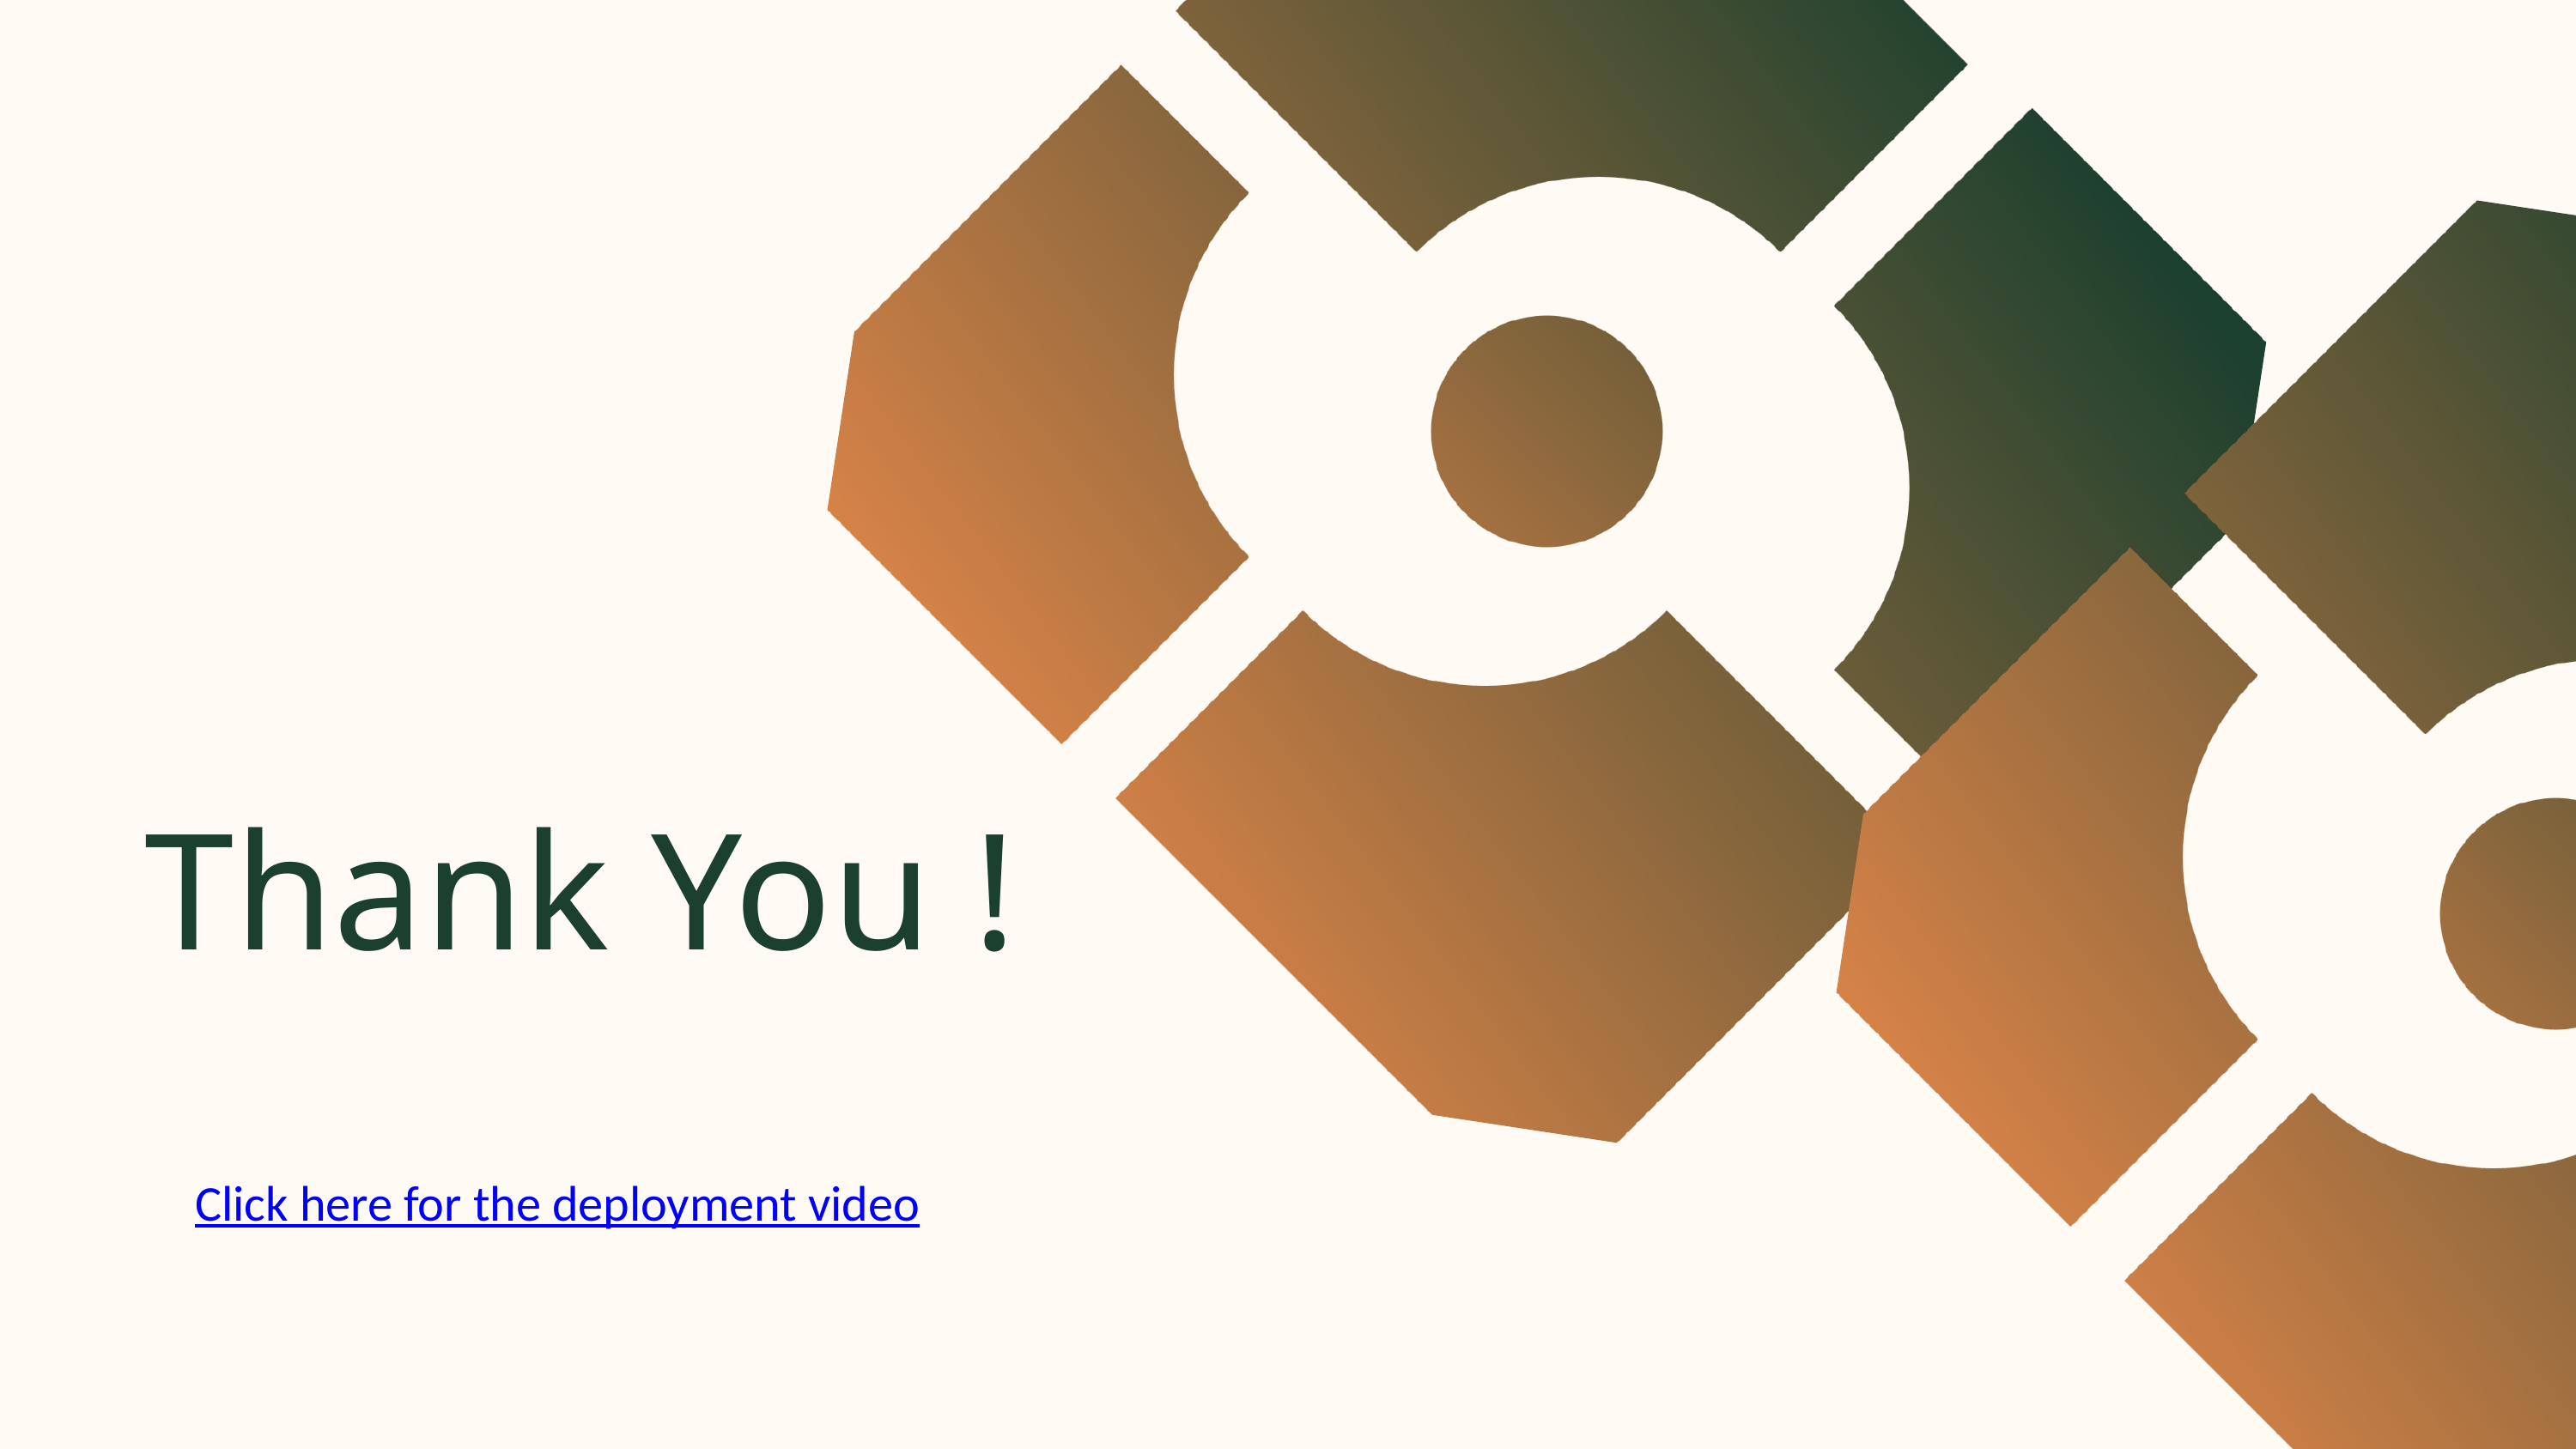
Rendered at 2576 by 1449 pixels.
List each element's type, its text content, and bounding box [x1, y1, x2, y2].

text_box Click here for the deployment video [182, 1164, 1106, 1237]
text_box Thank You ! [144, 788, 785, 982]
text_box [1767, 123, 2576, 1449]
text_box [750, 0, 2318, 1173]
